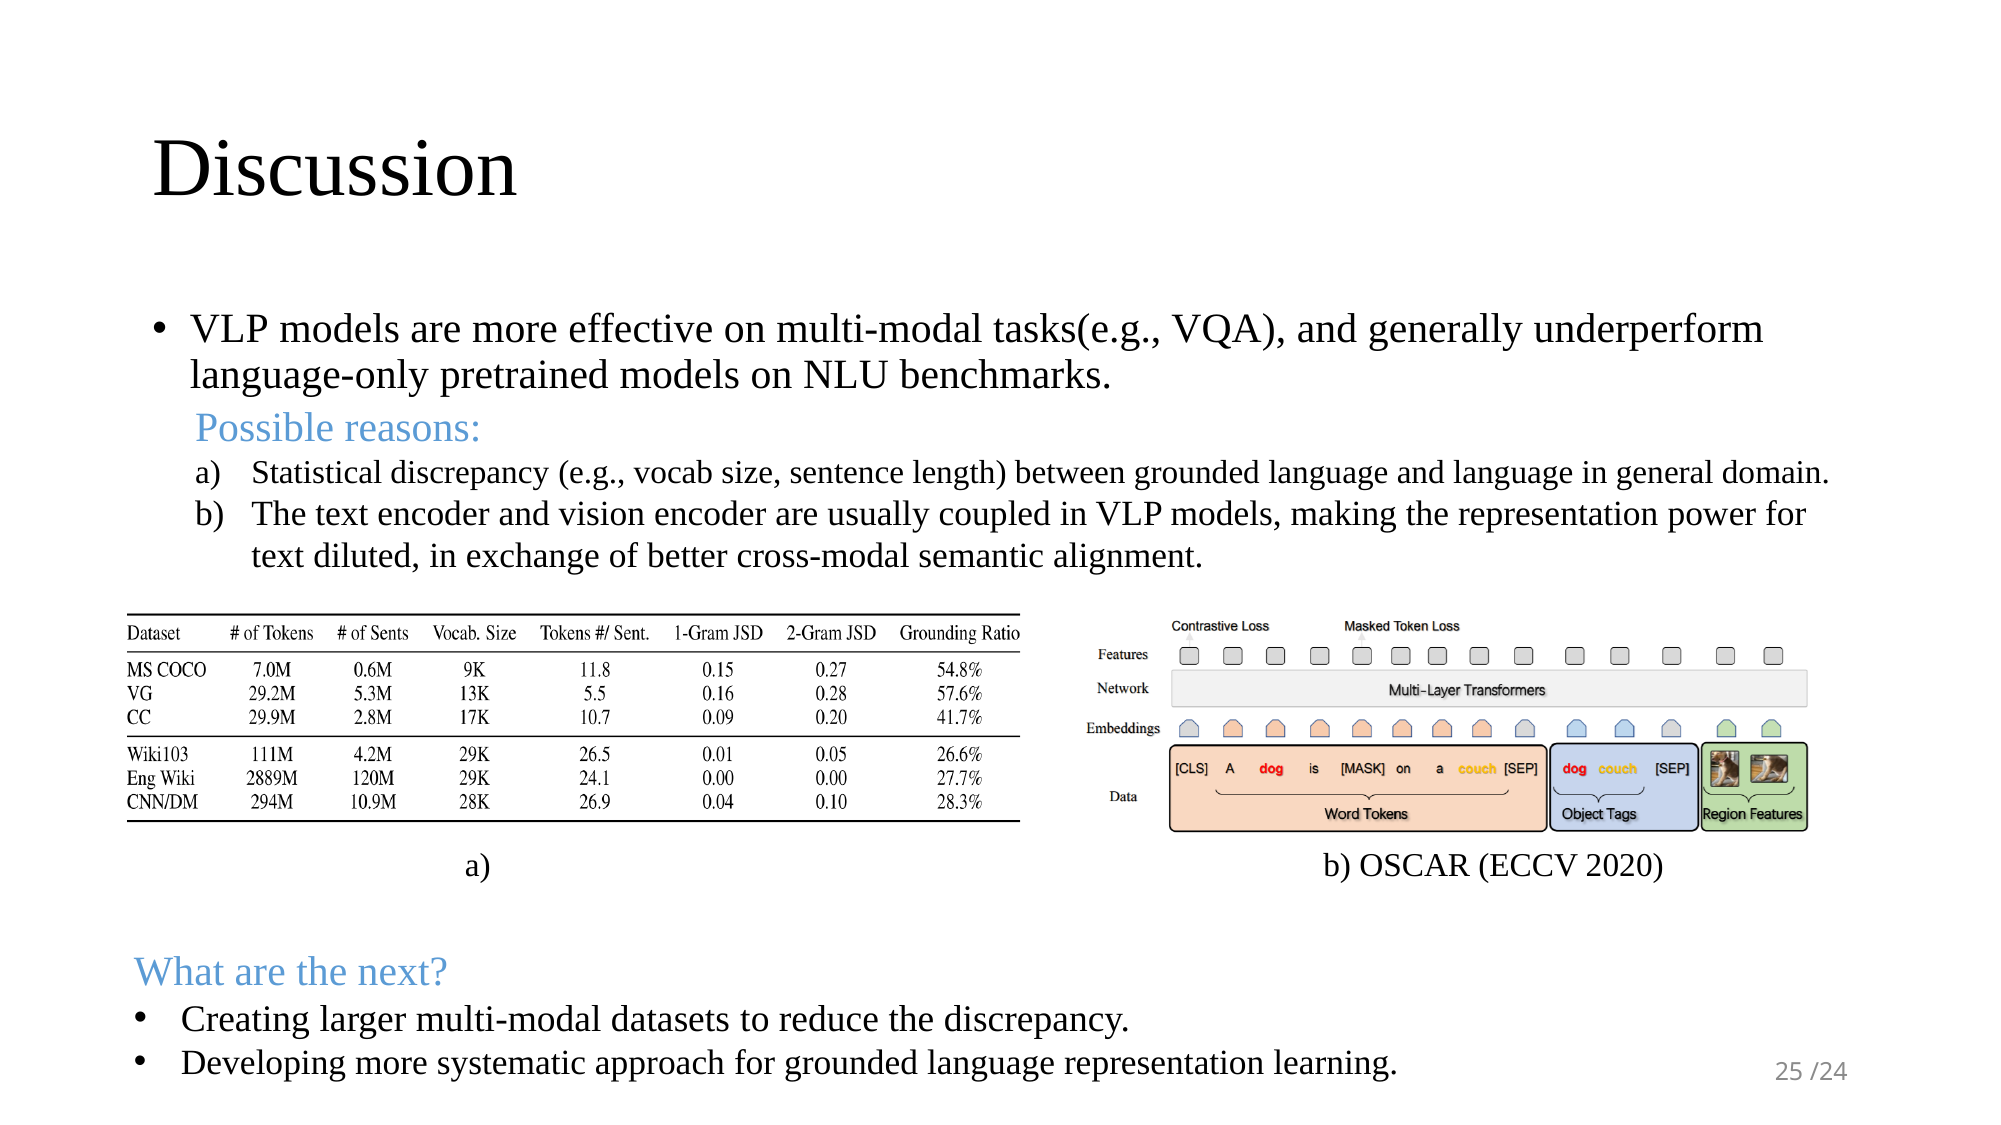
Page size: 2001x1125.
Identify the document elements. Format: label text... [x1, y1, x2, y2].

title Discussion [137, 59, 1863, 278]
list VLP models are more effective on multi-modal tasks(e.g., VQA), and generally underperform language-only pretrained models on NLU benchmarks. [137, 299, 1863, 1014]
text_box a) b) OSCAR (ECCV 2020) [103, 836, 1786, 891]
slide_number 25 /24 [1412, 1042, 1863, 1103]
text_box What are the next? Creating larger multi-modal datasets to reduce the discrepancy. Developing more systematic approach for grounded language representation learning. [119, 936, 1600, 1089]
picture [1076, 609, 1820, 843]
picture [119, 598, 1034, 832]
text_box Possible reasons: Statistical discrepancy (e.g., vocab size, sentence length) between grounded language and language in general domain. The text encoder and vision encoder are usually coupled in VLP models, making the representation power for text diluted, in exchange of better cross-modal semantic alignment. [180, 392, 1868, 583]
